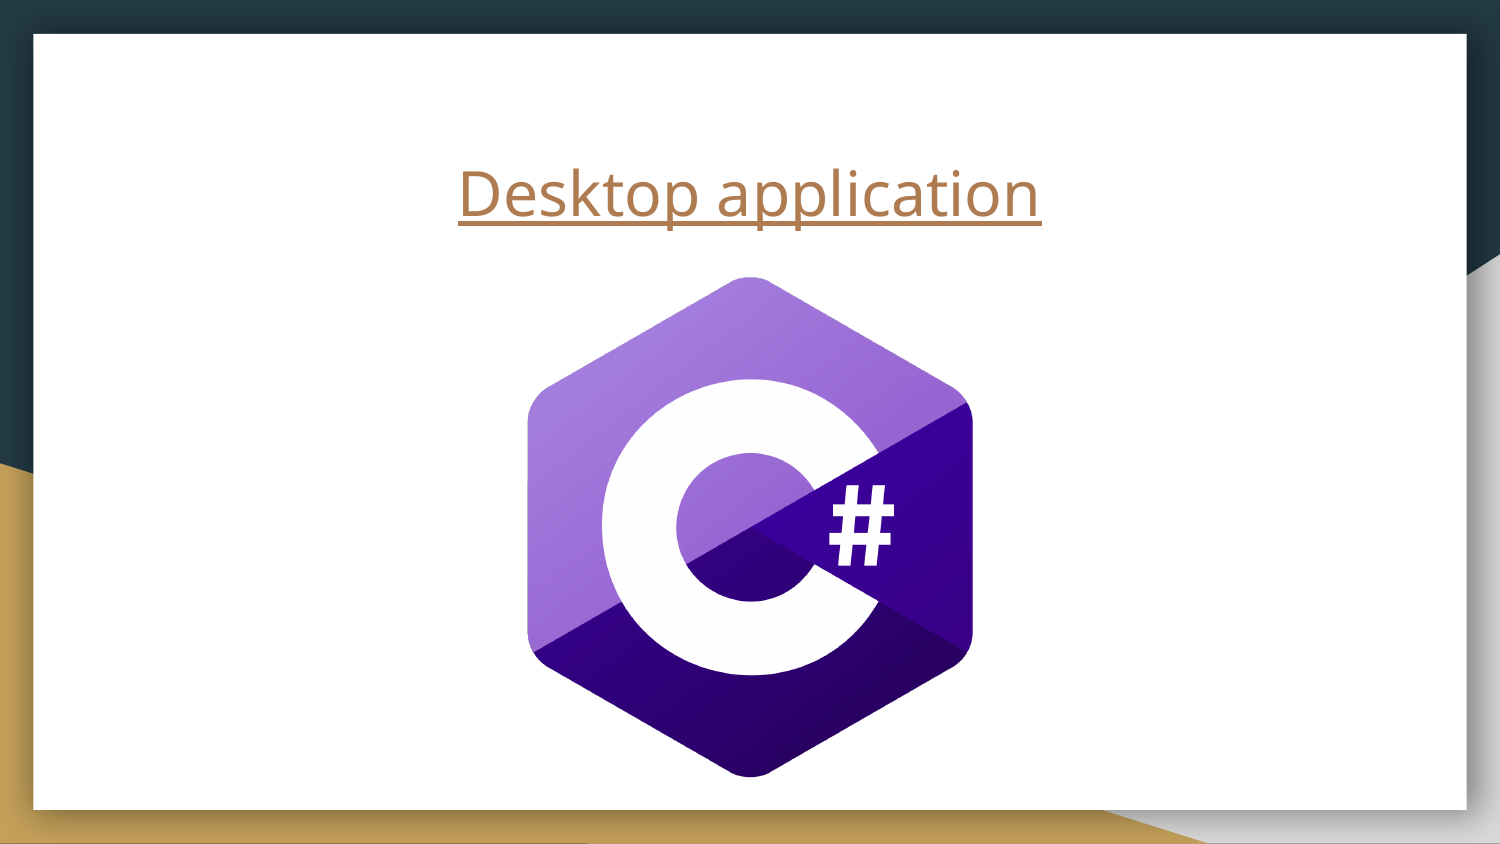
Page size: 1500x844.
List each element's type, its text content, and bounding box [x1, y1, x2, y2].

title Desktop application [134, 138, 1366, 296]
picture [502, 255, 998, 800]
